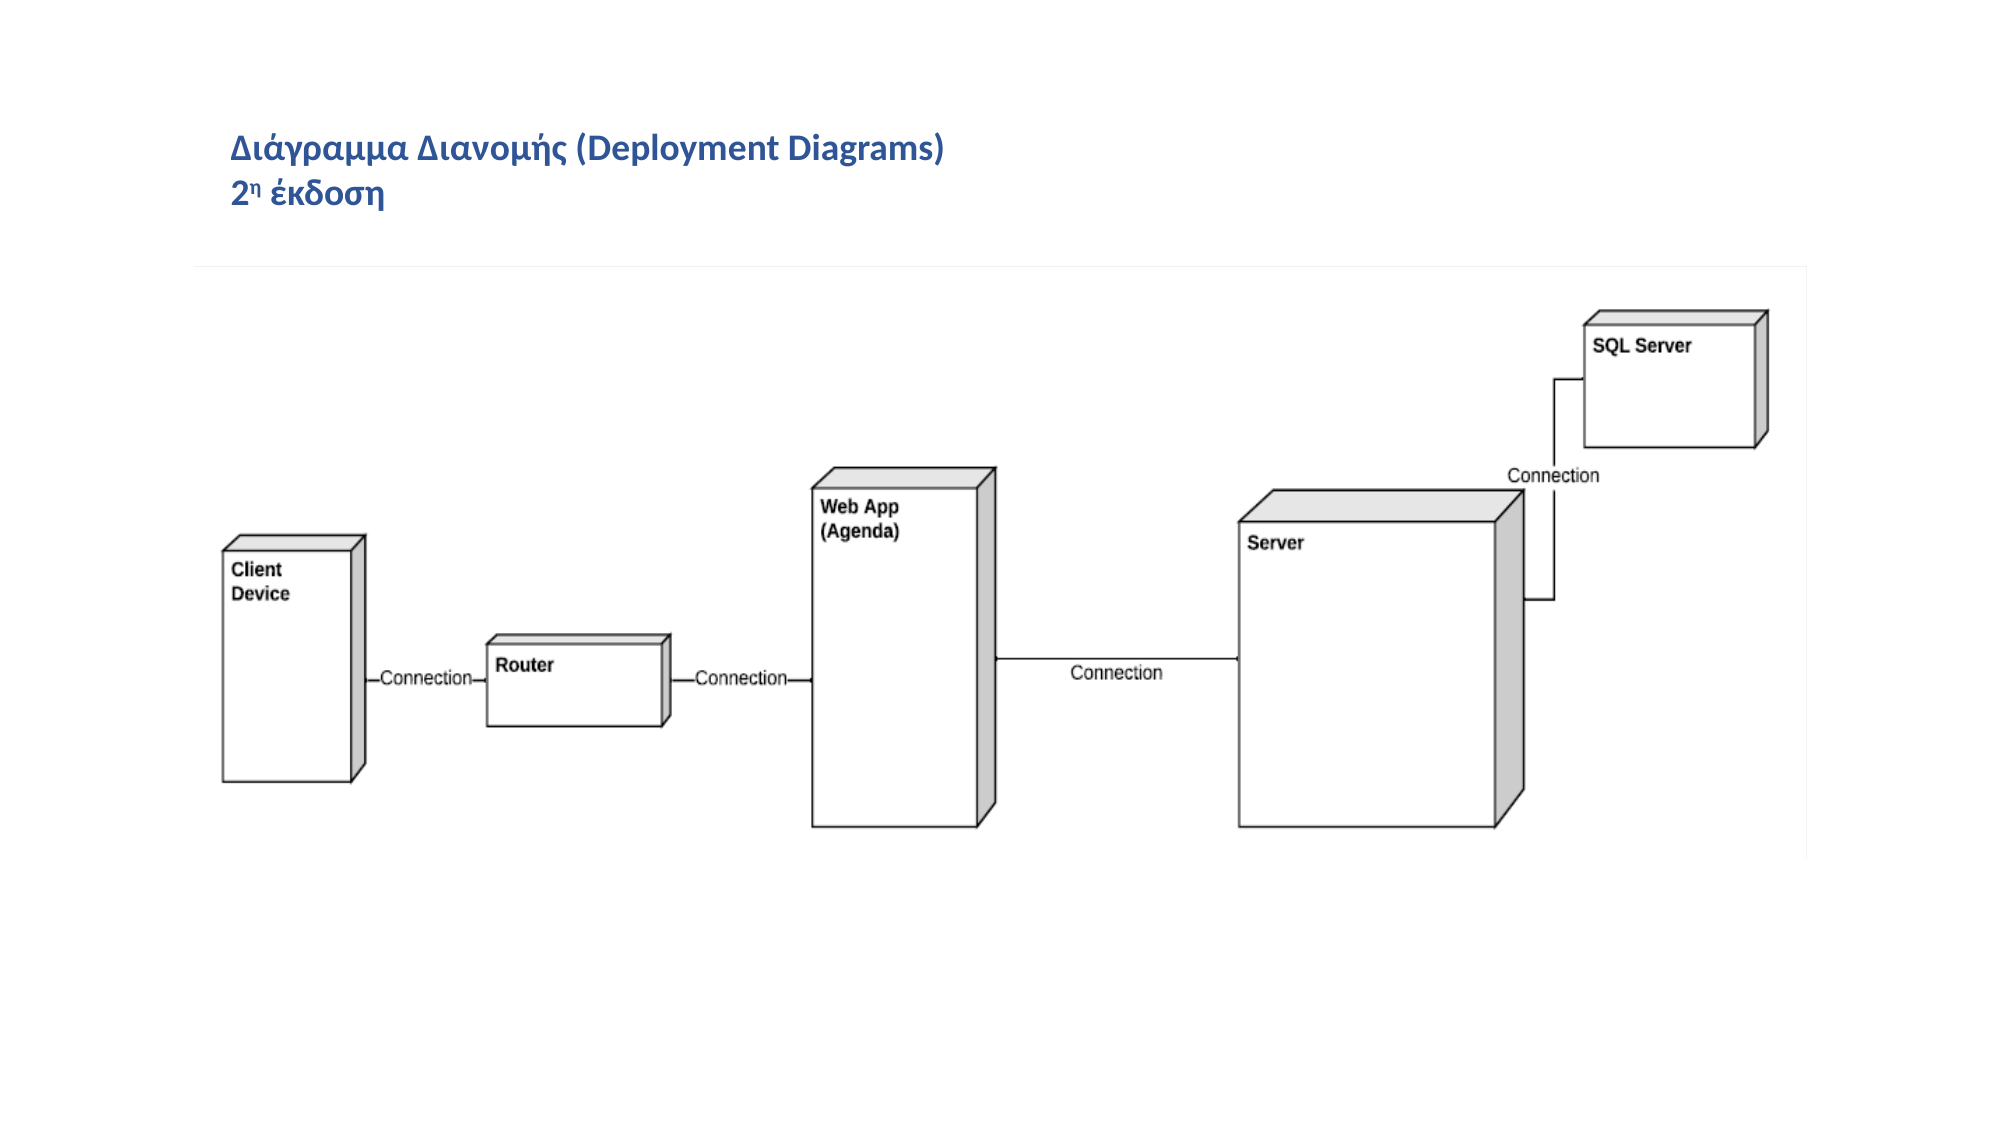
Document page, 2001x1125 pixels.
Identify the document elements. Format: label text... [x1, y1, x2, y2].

picture [193, 266, 1807, 859]
text_box Διάγραμμα Διανομής (Deployment Diagrams) 2η έκδοση [215, 115, 1000, 221]
